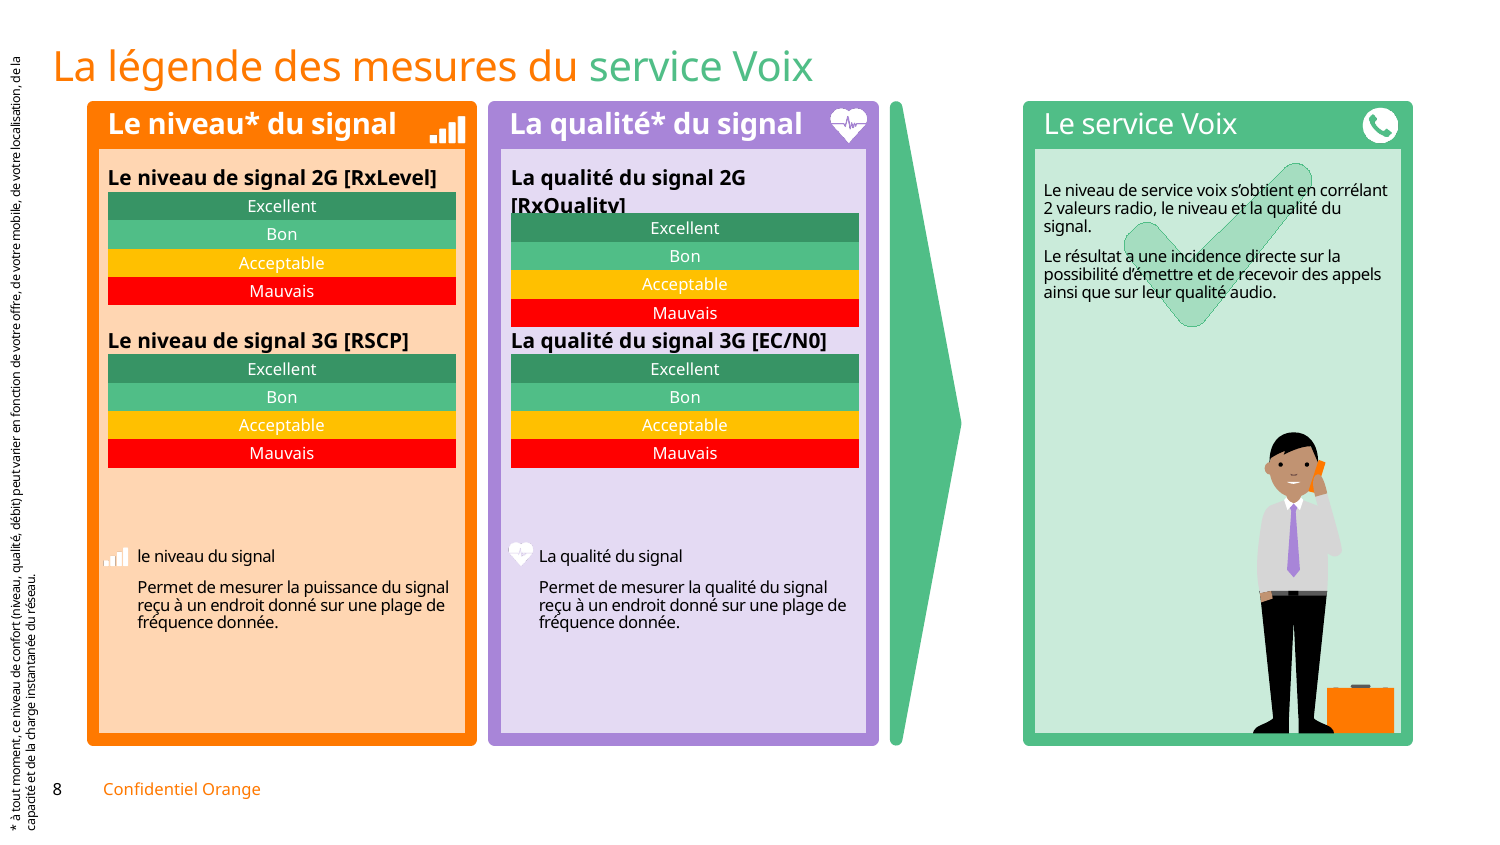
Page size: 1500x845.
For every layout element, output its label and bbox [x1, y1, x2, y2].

text_box [224, 293, 1276, 433]
picture [1359, 104, 1401, 146]
picture [426, 104, 468, 146]
picture [101, 539, 130, 568]
text_box [224, 433, 1276, 692]
picture [827, 104, 870, 146]
